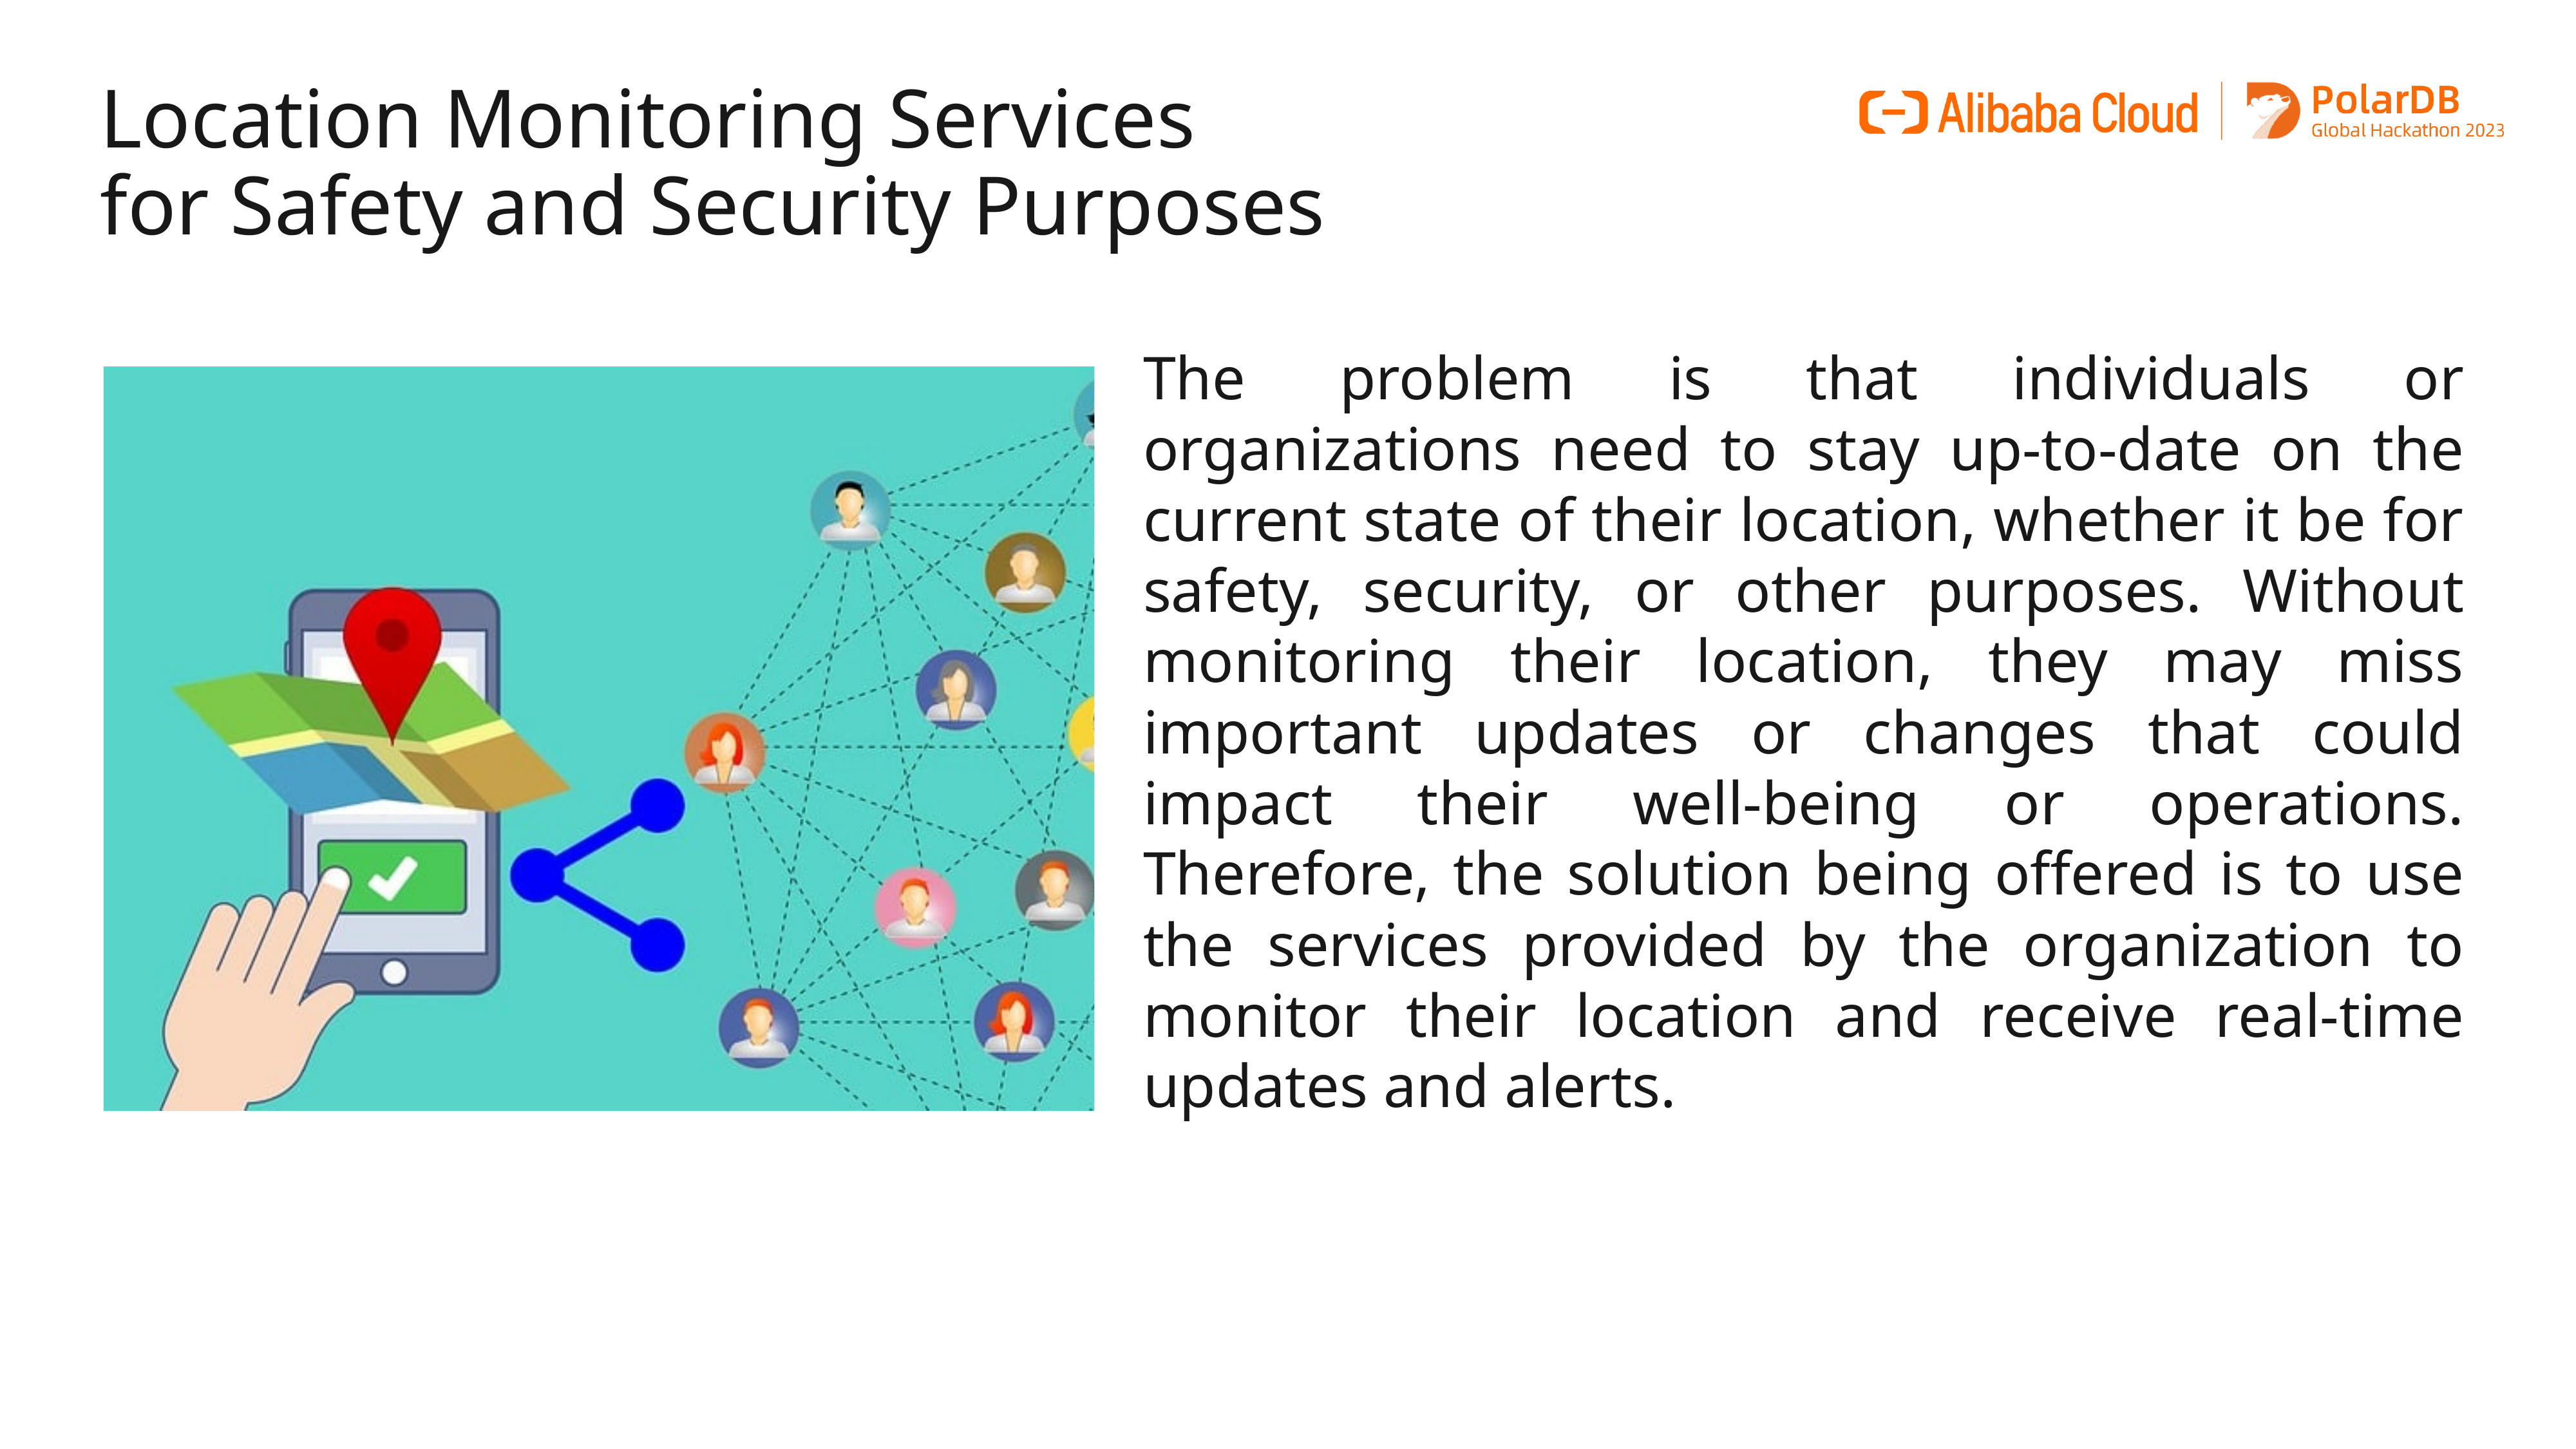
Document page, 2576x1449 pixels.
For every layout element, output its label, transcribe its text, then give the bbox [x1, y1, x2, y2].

picture [103, 366, 1095, 1111]
picture [1859, 82, 2504, 140]
title Location Monitoring Services for Safety and Security Purposes [90, 73, 1802, 149]
text_box The problem is that individuals or organizations need to stay up-to-date on the current state of their location, whether it be for safety, security, or other purposes. Without monitoring their location, they may miss important updates or changes that could impact their well-being or operations. Therefore, the solution being offered is to use the services provided by the organization to monitor their location and receive real-time updates and alerts. [1133, 336, 2476, 1124]
